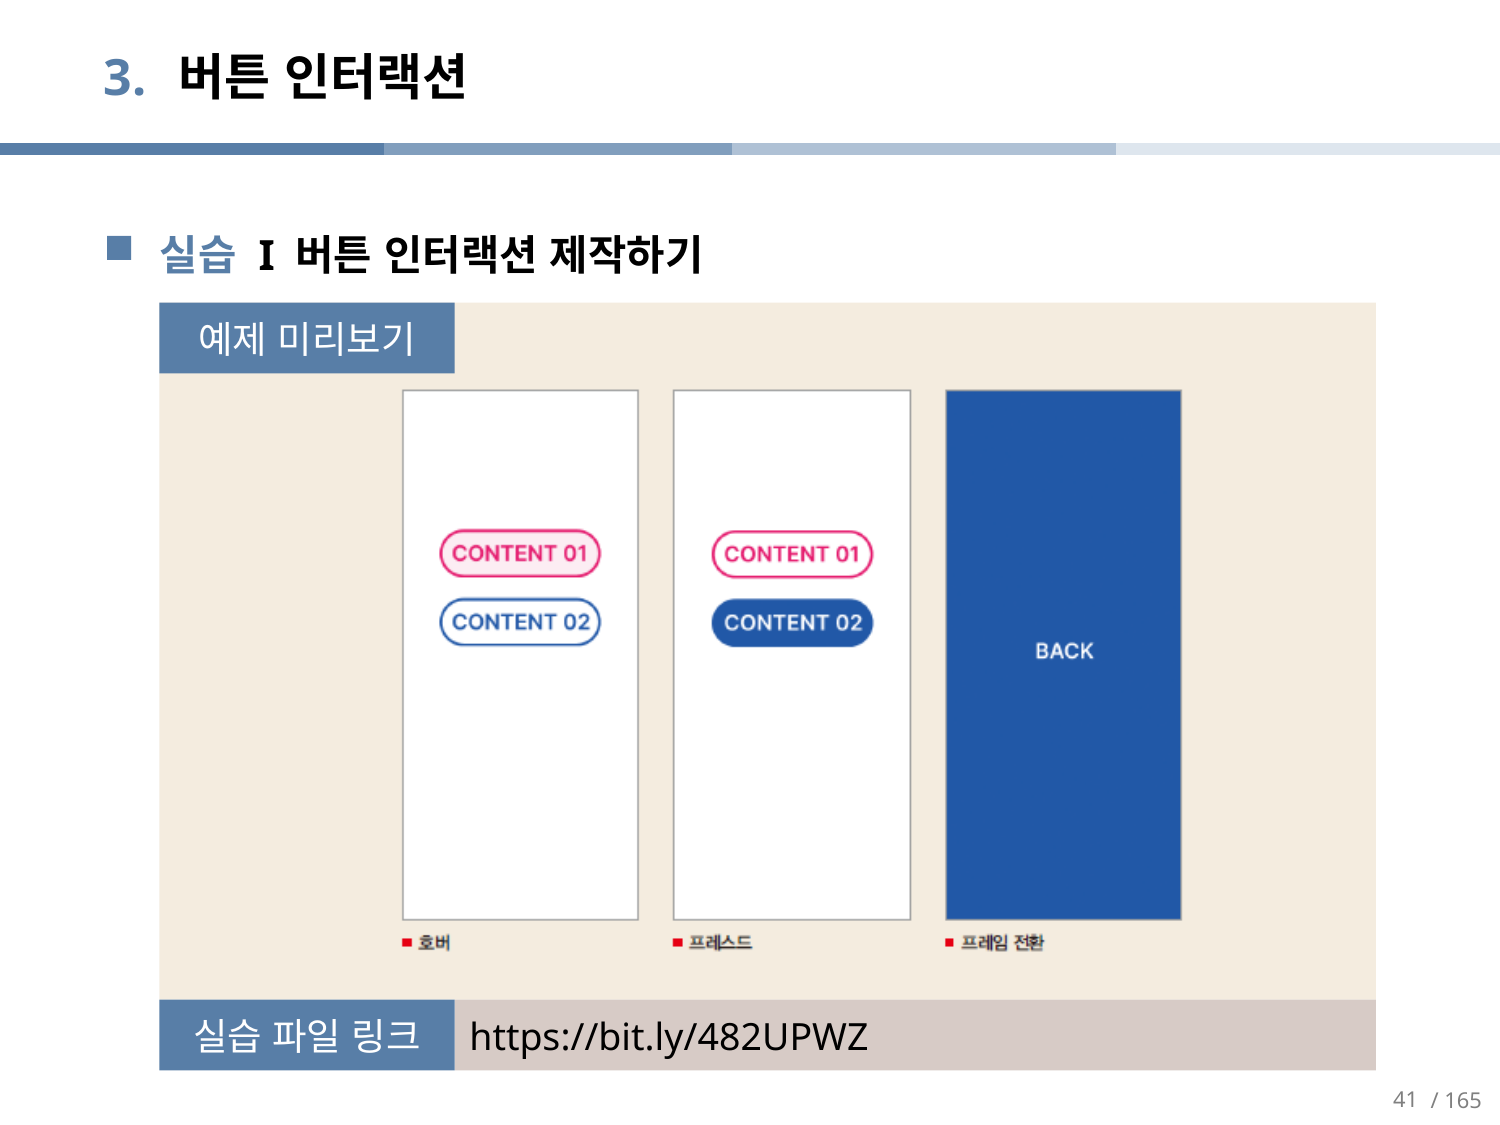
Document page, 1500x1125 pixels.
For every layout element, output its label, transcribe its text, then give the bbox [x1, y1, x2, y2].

list 실습 I 버튼 인터랙션 제작하기 [88, 196, 1436, 1083]
title 버튼 인터랙션 [88, 30, 1211, 121]
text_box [159, 302, 1377, 1000]
text_box 실습 파일 링크 [157, 1005, 457, 1072]
picture [383, 385, 1192, 977]
text_box https://bit.ly/482UPWZ [457, 1005, 1378, 1072]
